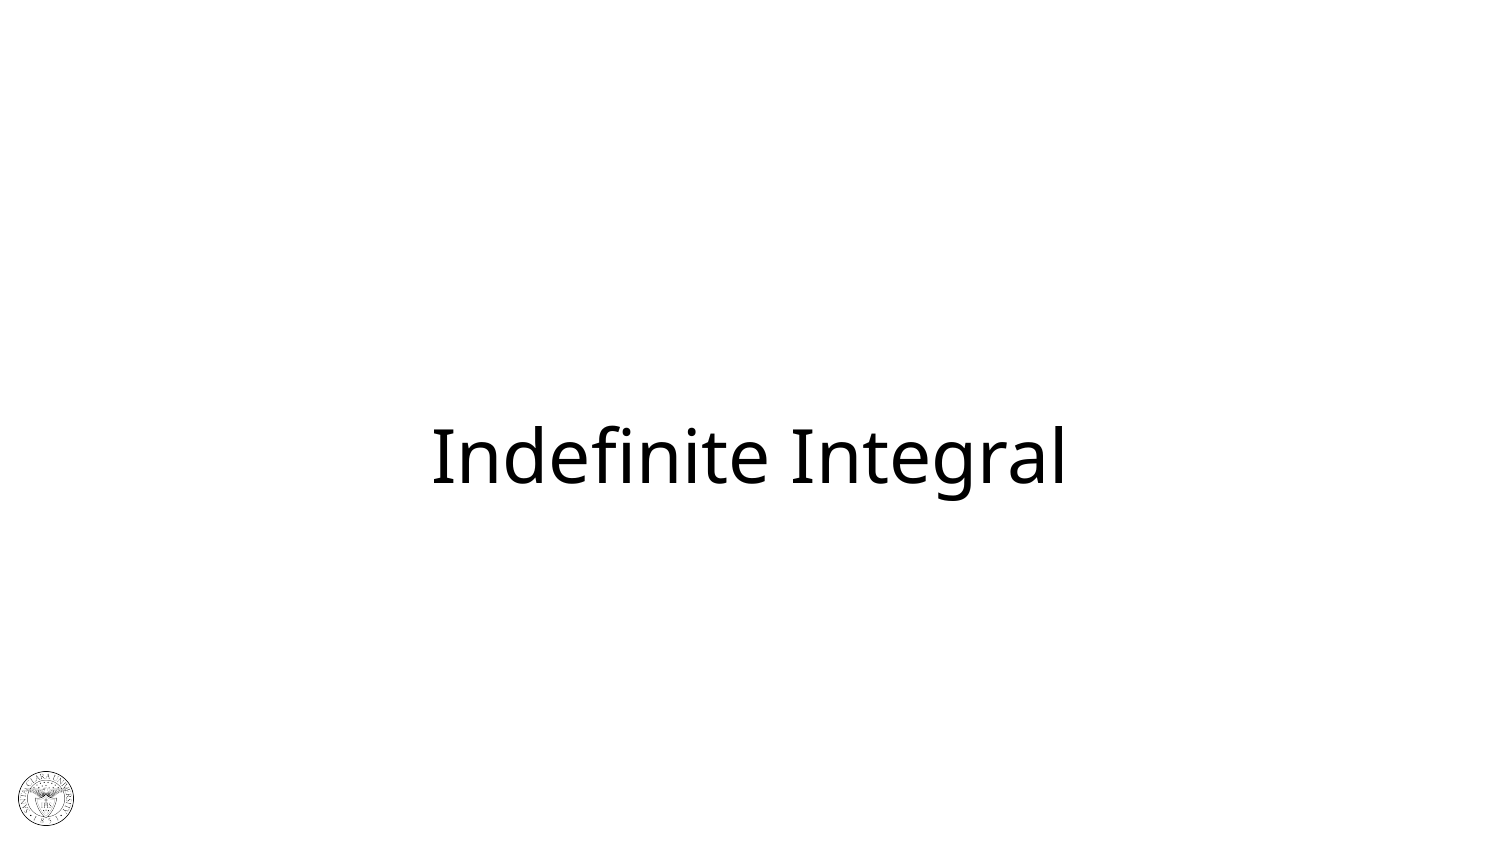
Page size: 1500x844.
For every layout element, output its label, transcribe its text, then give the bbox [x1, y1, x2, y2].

title Indefinite Integral [187, 336, 1313, 508]
picture [18, 771, 74, 826]
